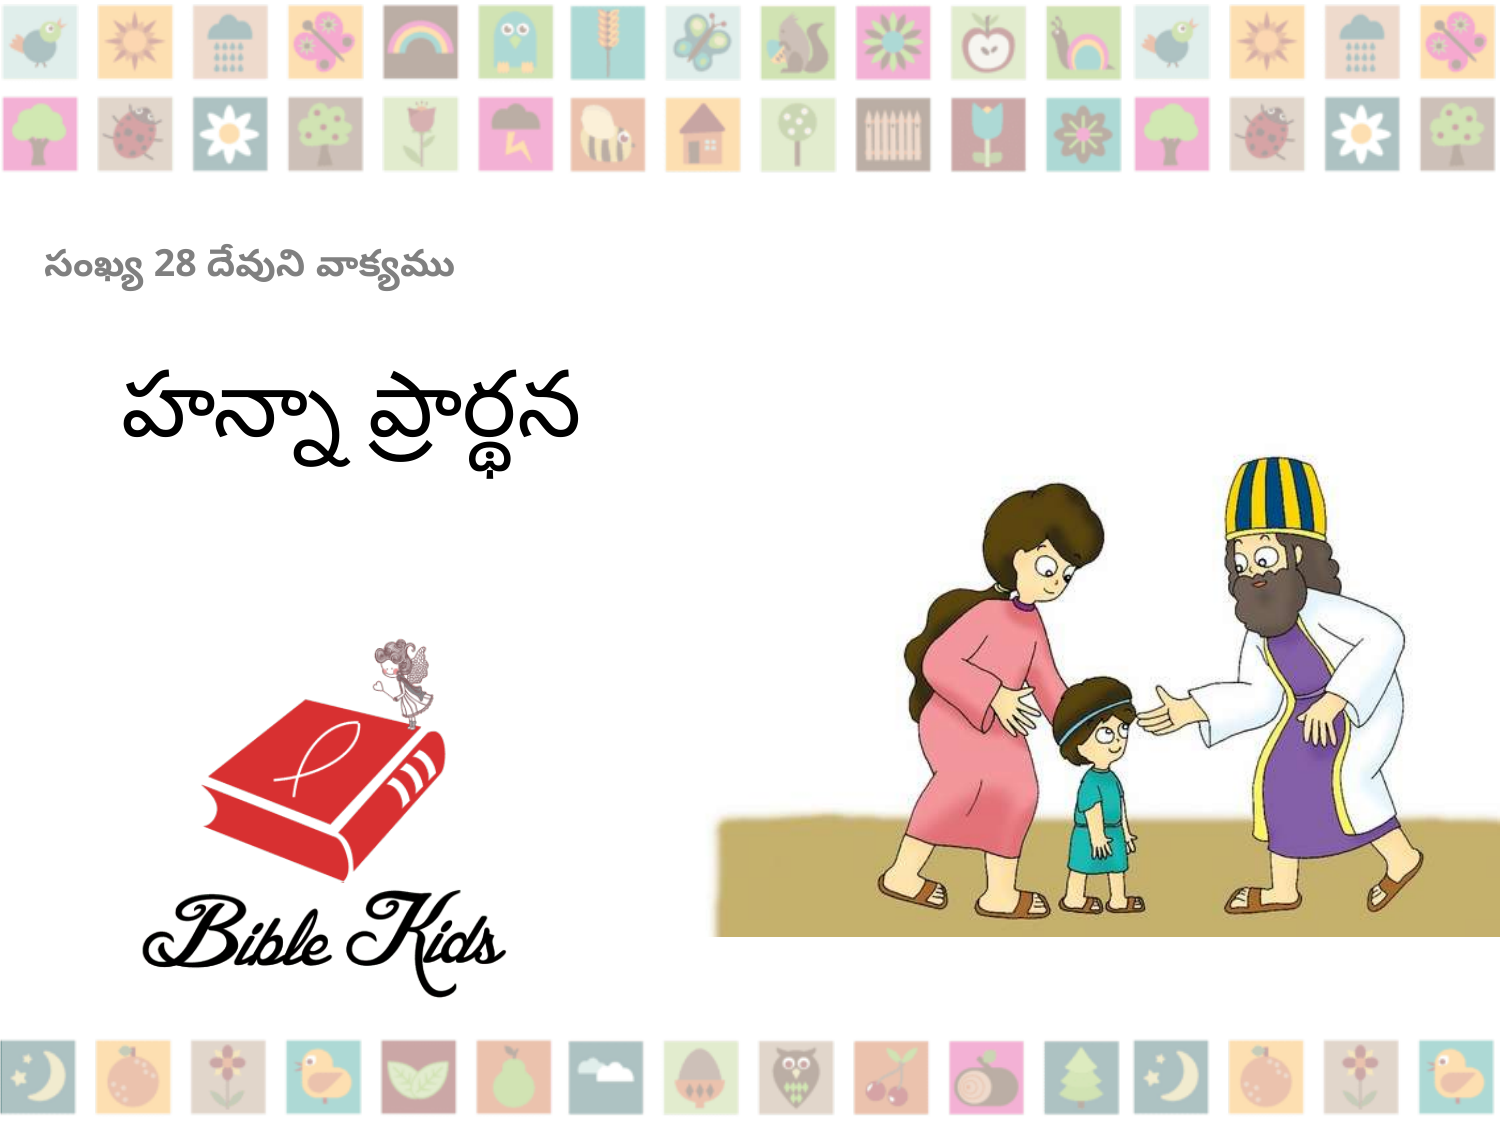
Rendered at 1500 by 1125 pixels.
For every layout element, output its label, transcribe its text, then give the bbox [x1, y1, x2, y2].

text_box సంఖ్య 28 దేవుని వాక్యము [29, 231, 543, 292]
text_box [0, 1028, 1500, 1118]
picture [117, 600, 544, 1027]
text_box హన్నా ప్రార్థన [29, 336, 638, 462]
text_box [0, 3, 1500, 181]
picture [643, 328, 1500, 937]
